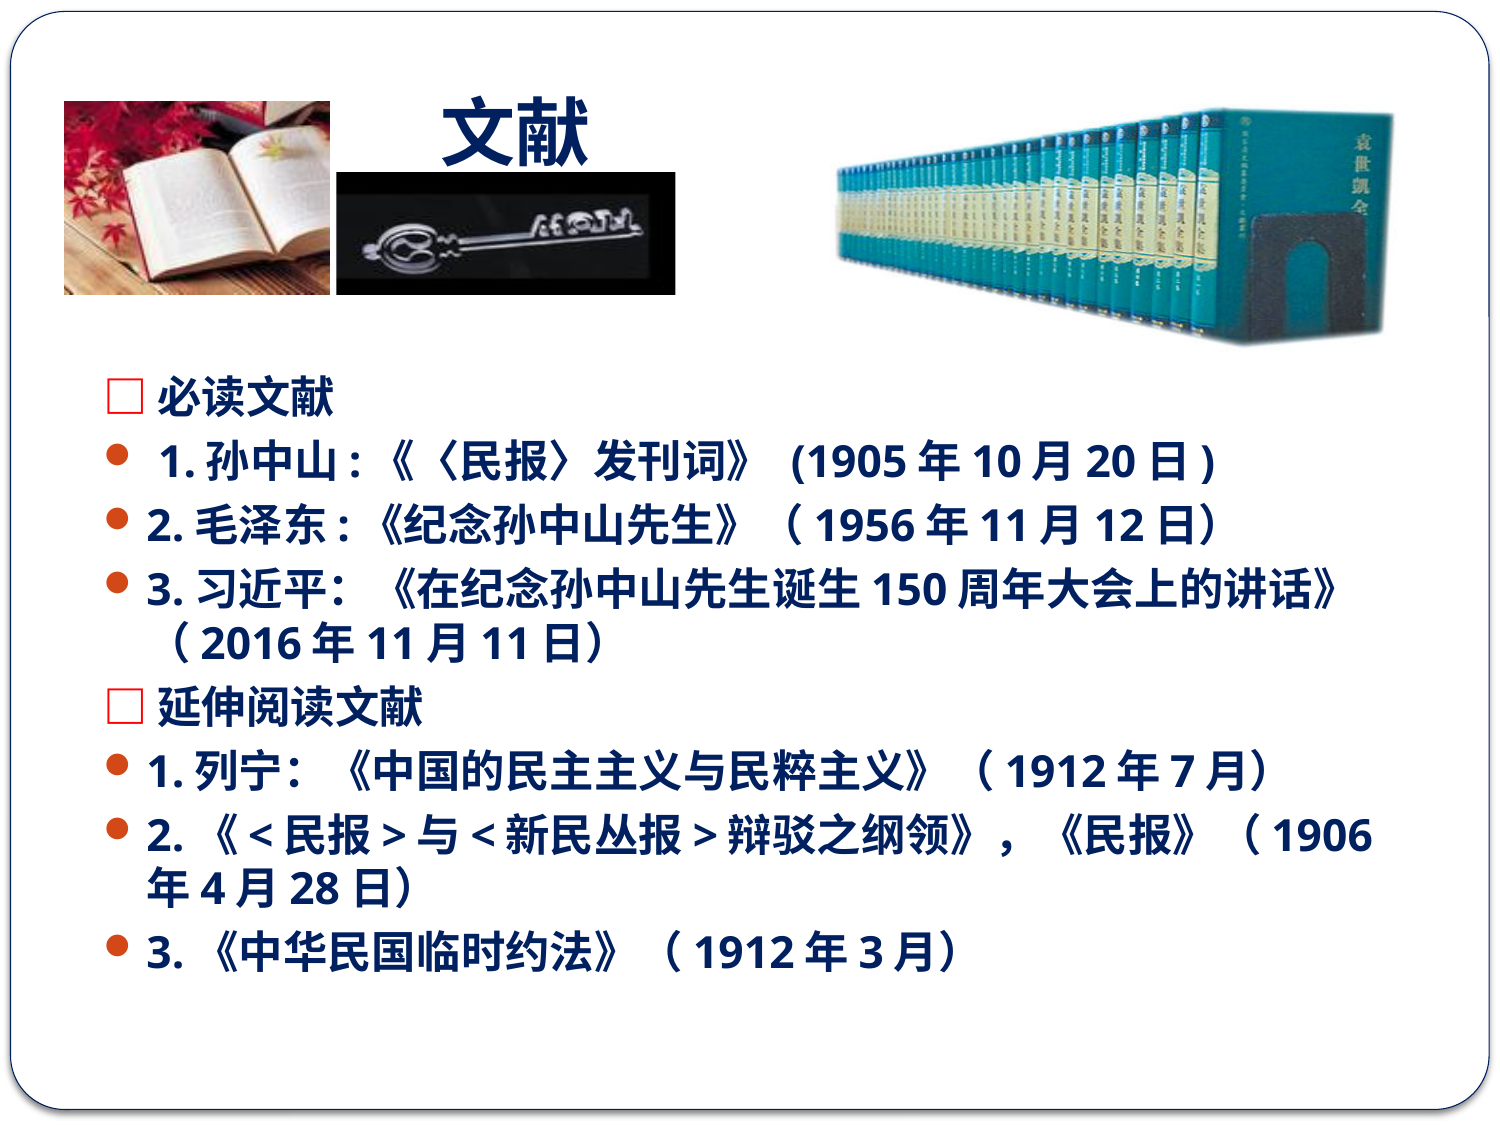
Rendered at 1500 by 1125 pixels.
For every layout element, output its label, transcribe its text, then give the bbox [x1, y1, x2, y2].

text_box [64, 77, 676, 296]
list □必读文献 1.孙中山:《〈民报〉发刊词》 (1905年10月20日) 2.毛泽东:《纪念孙中山先生》（1956年11月12日） 3.习近平：《在纪念孙中山先生诞生150周年大会上的讲话》（2016年11月11日） □延伸阅读文献 1.列宁：《中国的民主主义与民粹主义》（1912年7月） 2.《<民报>与<新民丛报>辩驳之纲领》，《民报》（1906年4月28日） 3.《中华民国临时约法》（1912年3月） [88, 361, 1425, 988]
picture [808, 30, 1412, 386]
